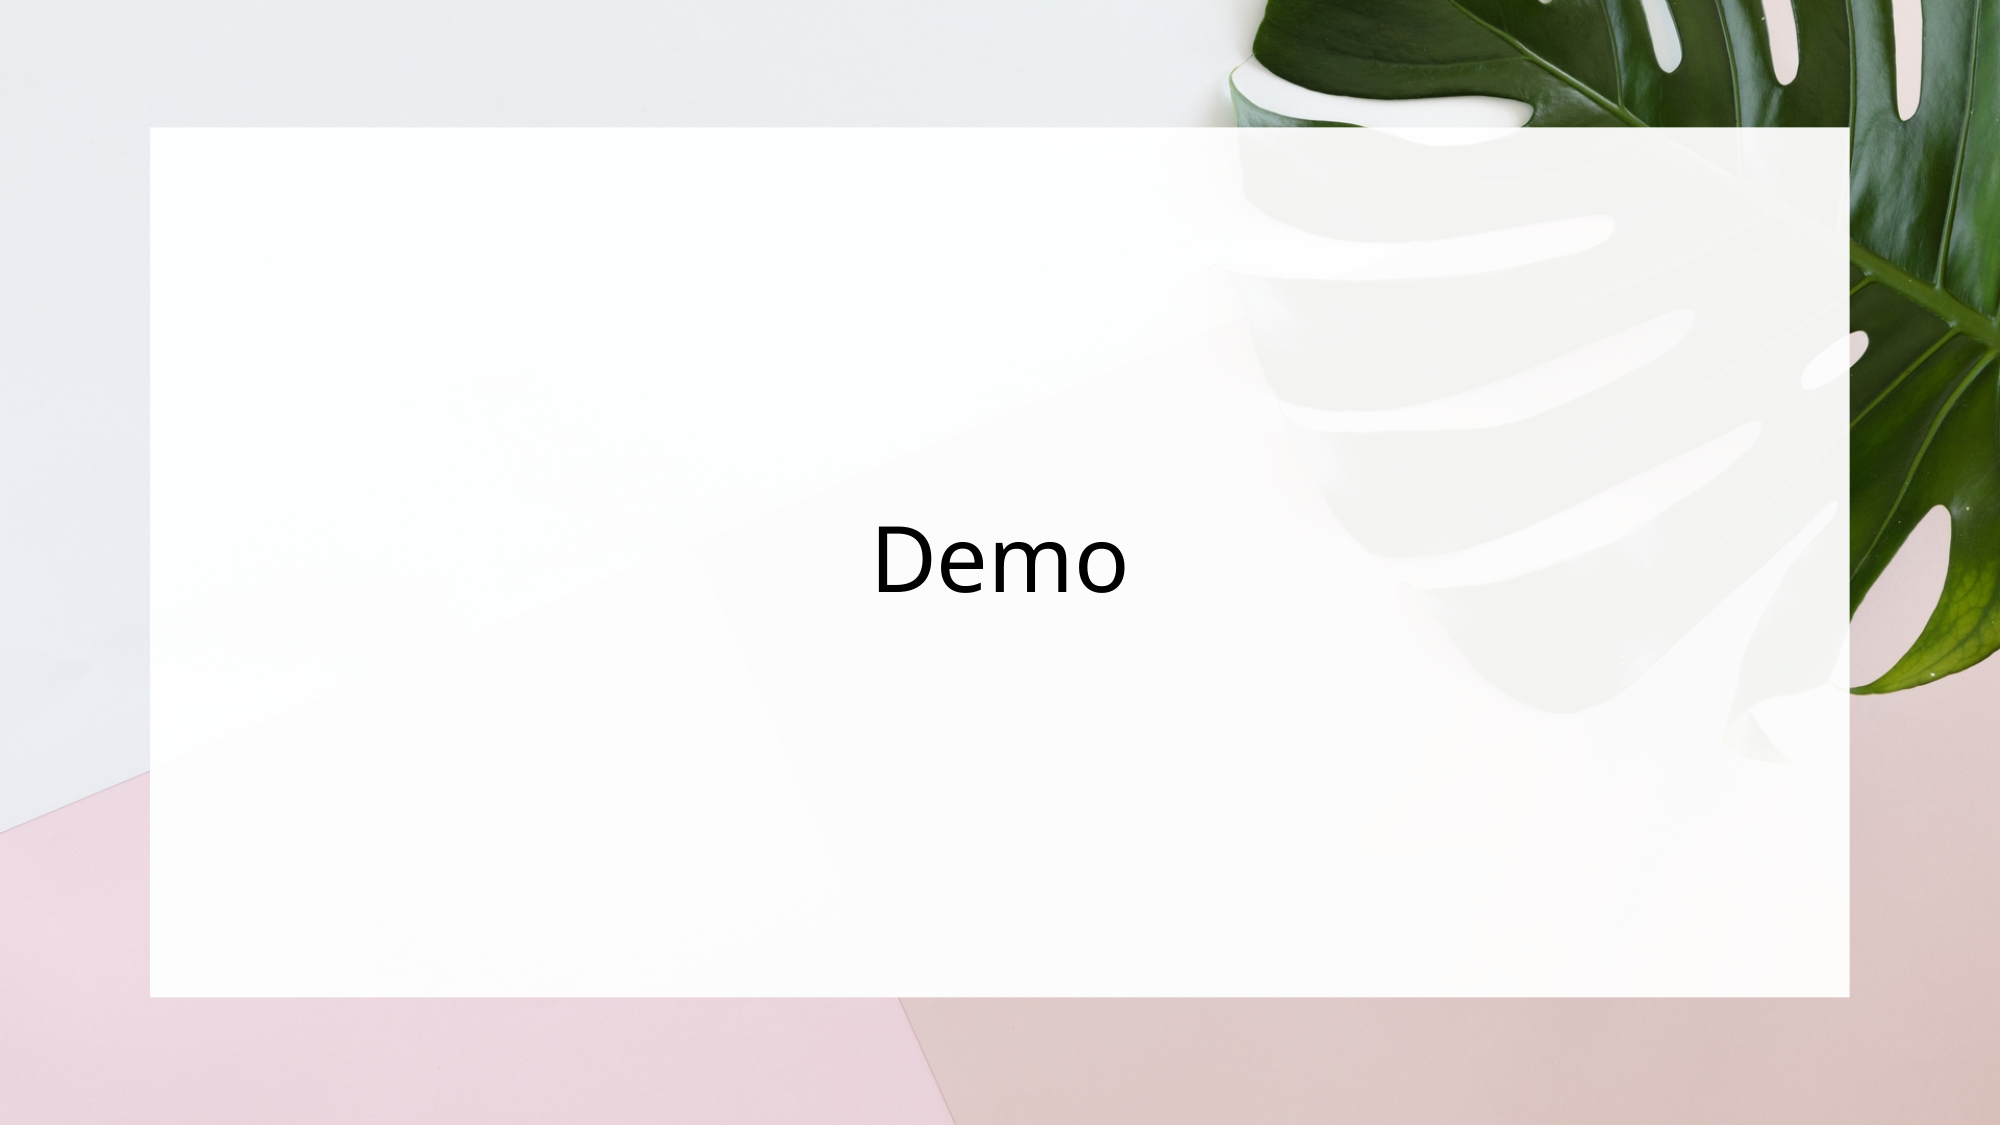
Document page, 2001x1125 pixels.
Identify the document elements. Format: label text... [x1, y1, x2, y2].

title Demo [249, 375, 1750, 750]
picture [0, 0, 2000, 1125]
